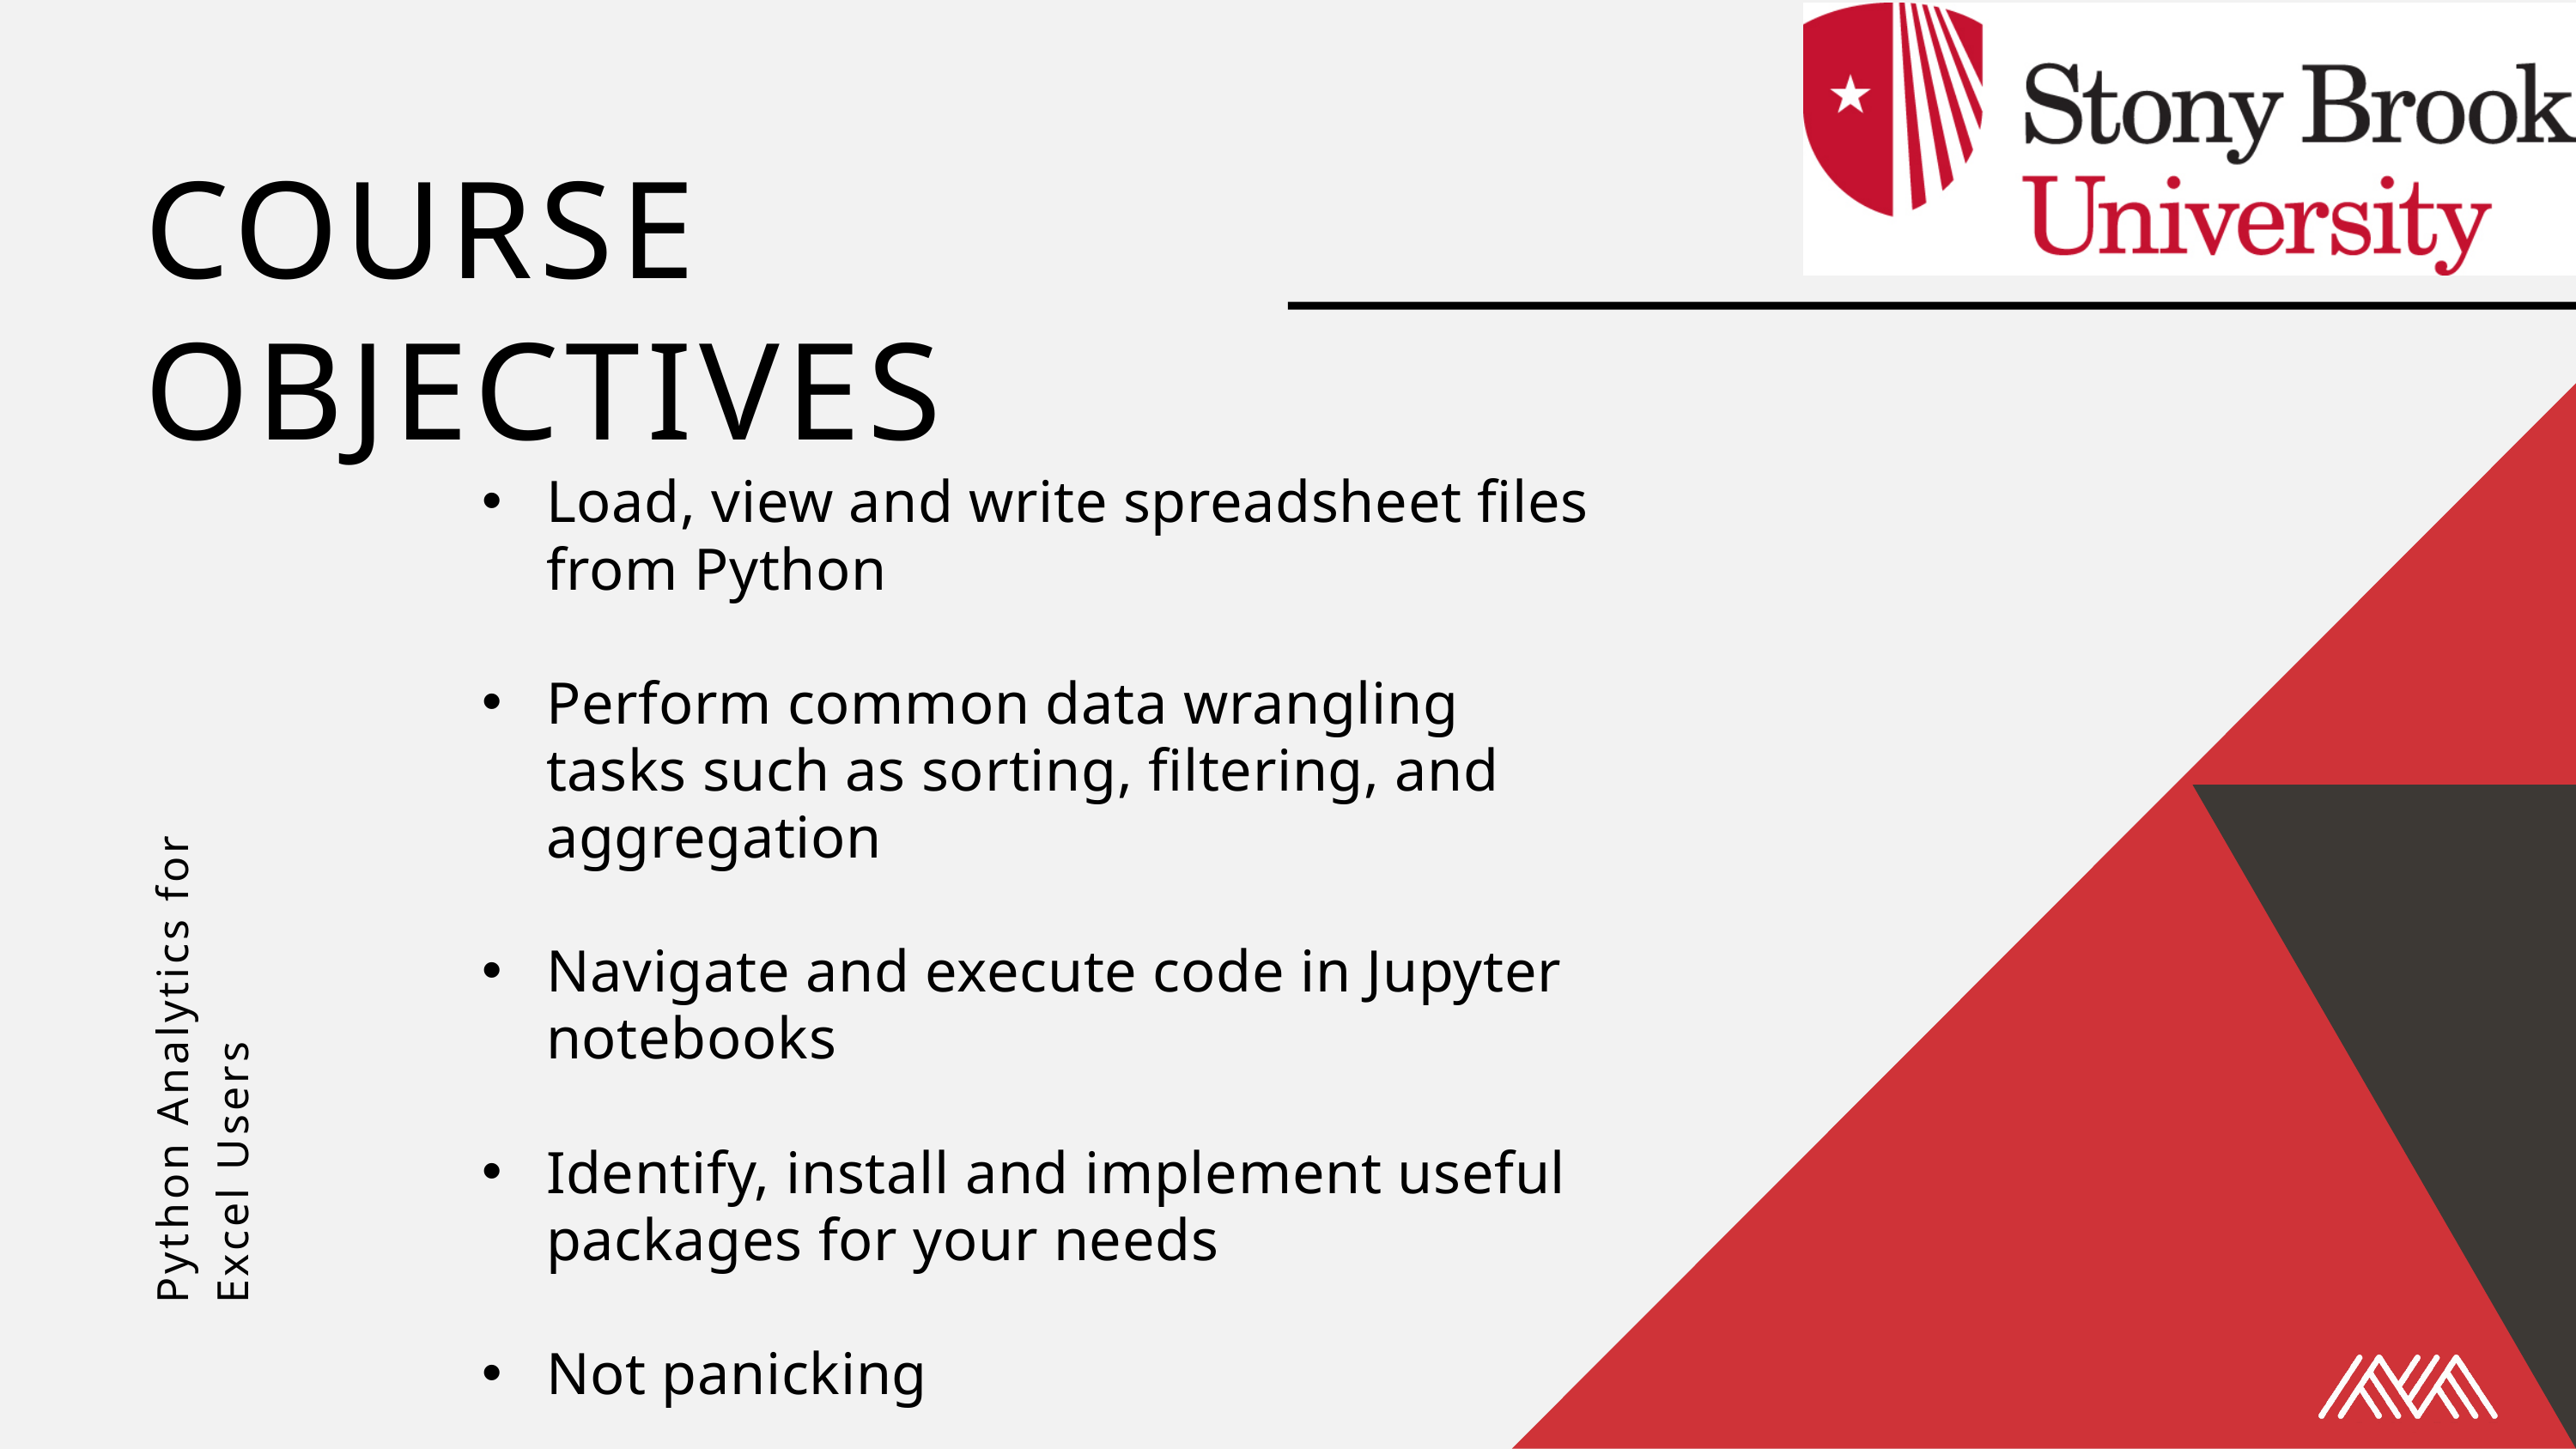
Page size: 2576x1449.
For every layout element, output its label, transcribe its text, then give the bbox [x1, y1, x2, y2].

picture [1802, 3, 2576, 276]
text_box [2192, 784, 2576, 1449]
text_box COURSE OBJECTIVES [144, 144, 1212, 467]
text_box [1287, 301, 2576, 310]
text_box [1510, 384, 2576, 1448]
text_box Load, view and write spreadsheet files from Python Perform common data wrangling tasks such as sorting, filtering, and aggregation Navigate and execute code in Jupyter notebooks Identify, install and implement useful packages for your needs Not panicking [481, 467, 1507, 1449]
text_box Python Analytics for Excel Users [137, 790, 258, 1304]
picture [2267, 1303, 2551, 1449]
